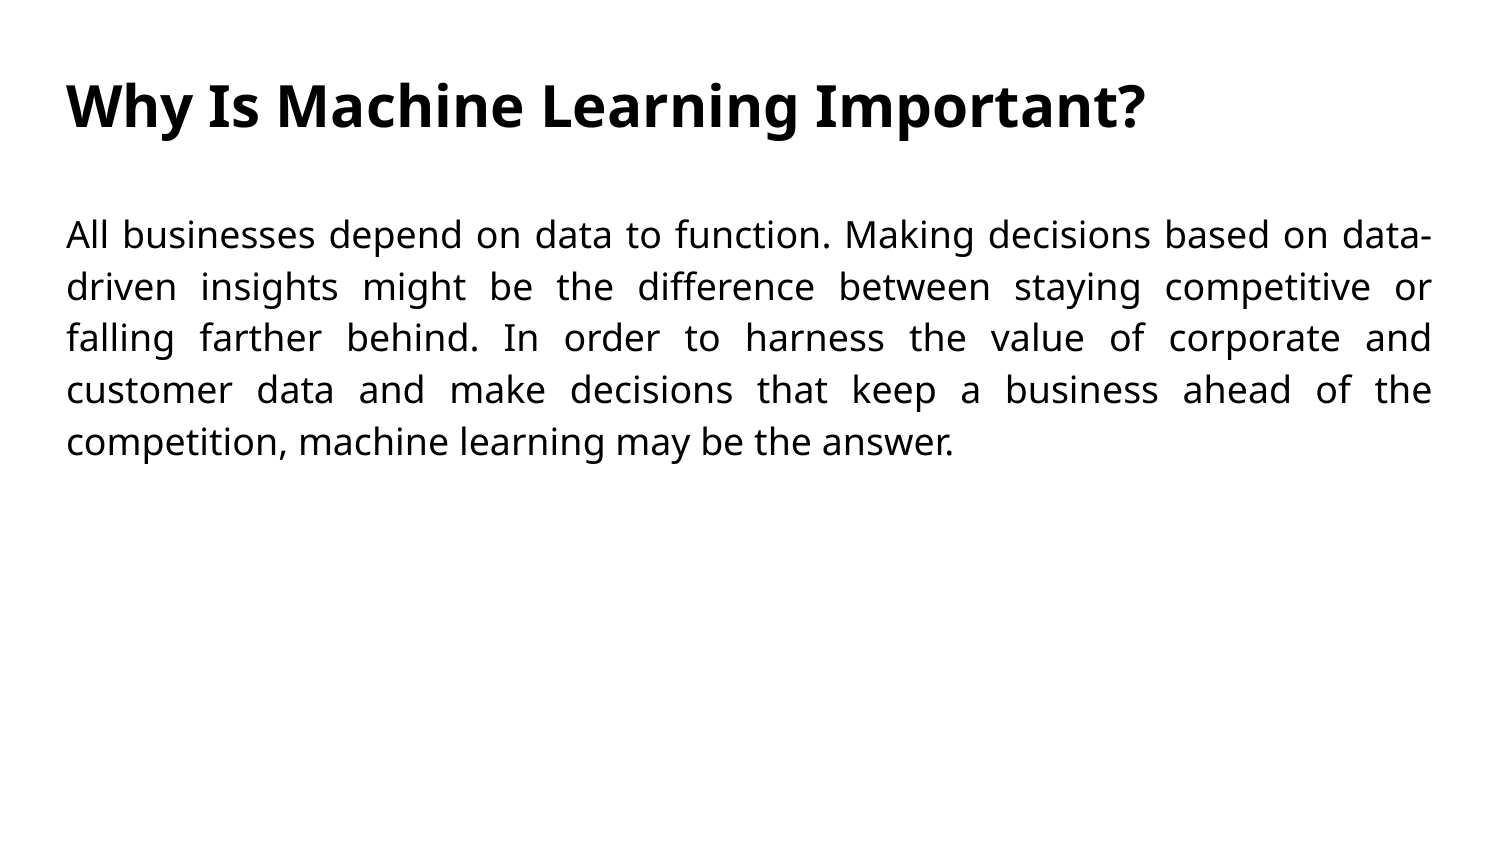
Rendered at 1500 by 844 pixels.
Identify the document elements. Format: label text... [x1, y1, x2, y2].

list All businesses depend on data to function. Making decisions based on data-driven insights might be the difference between staying competitive or falling farther behind. In order to harness the value of corporate and customer data and make decisions that keep a business ahead of the competition, machine learning may be the answer. [51, 189, 1449, 750]
title Why Is Machine Learning Important? [51, 54, 1449, 134]
